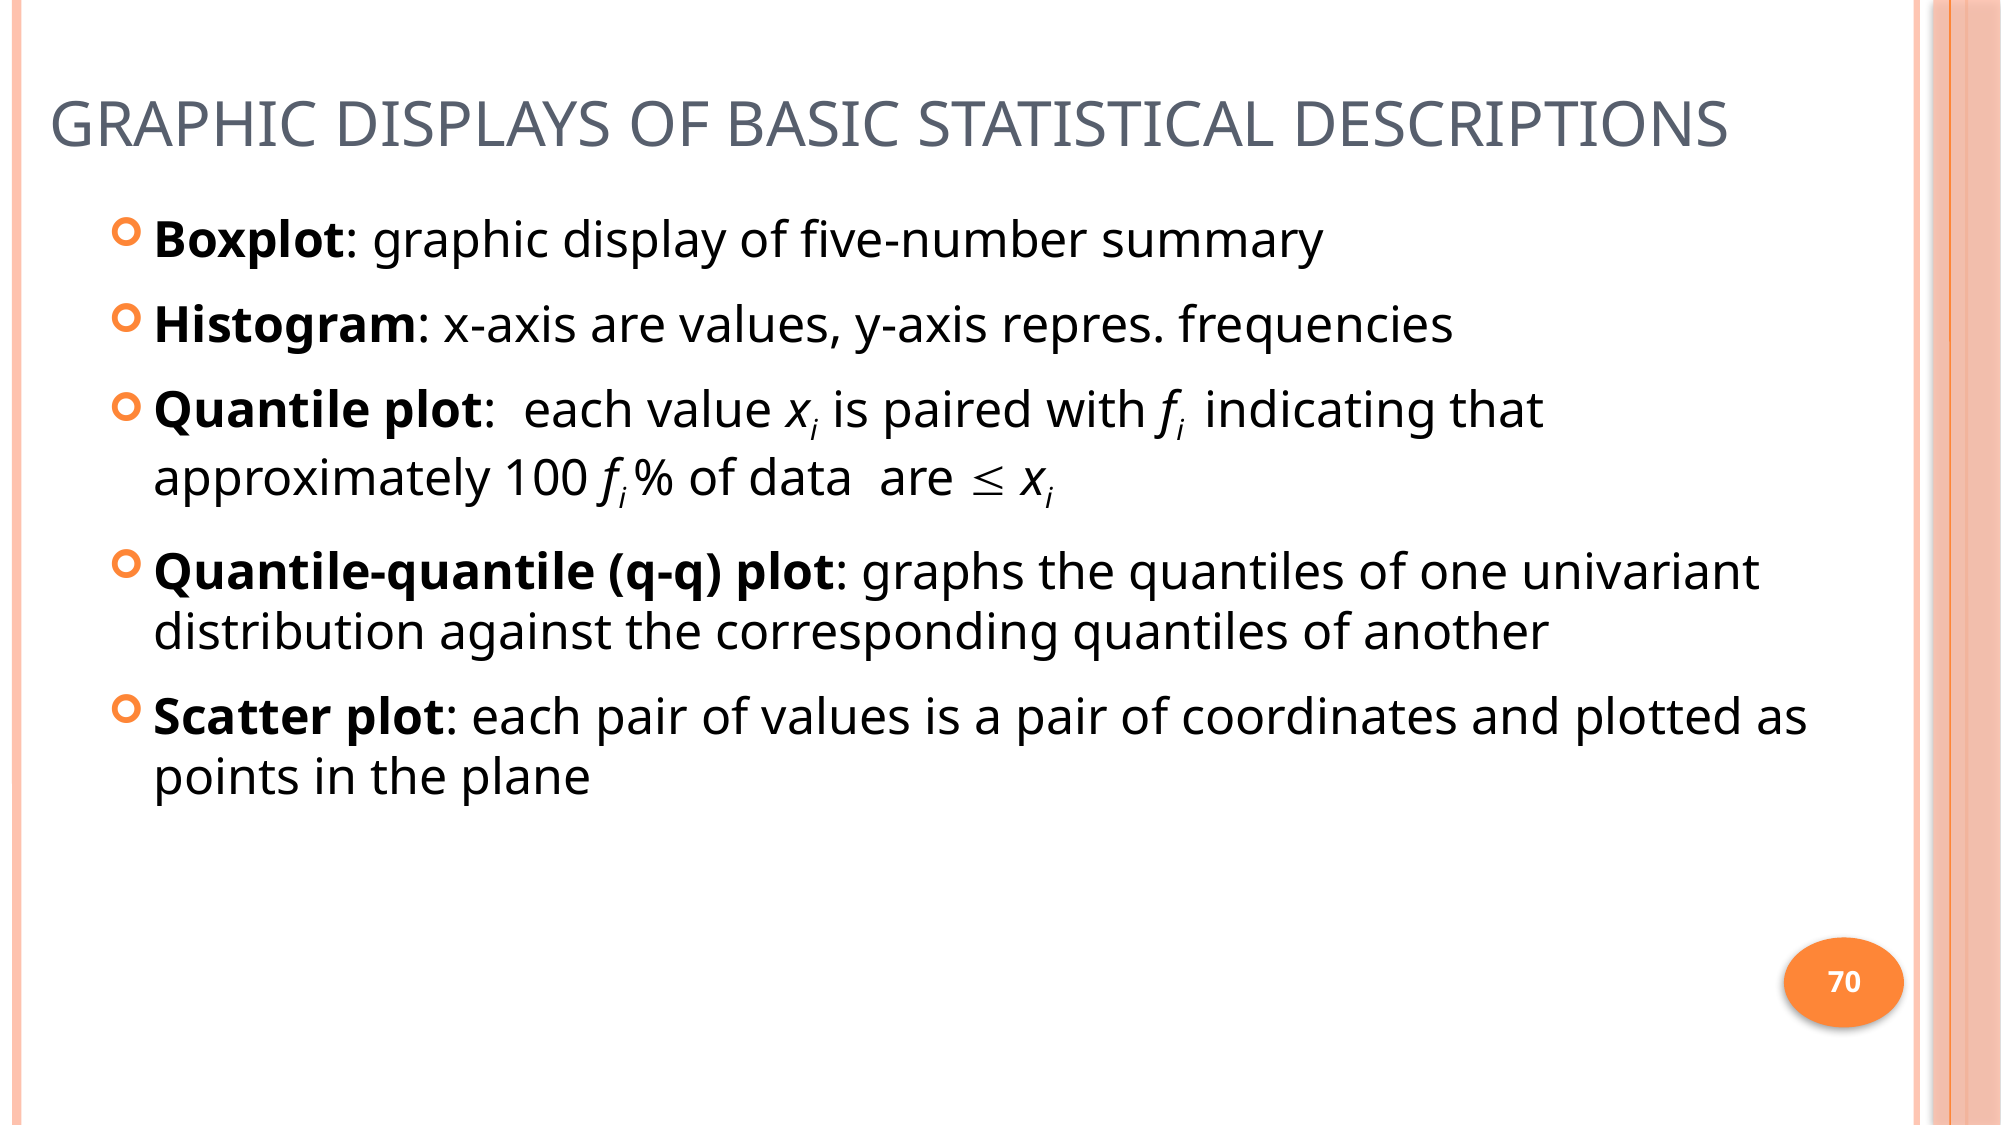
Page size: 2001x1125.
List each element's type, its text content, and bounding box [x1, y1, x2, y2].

title Graphic Displays of Basic Statistical Descriptions [34, 41, 1907, 167]
list Boxplot: graphic display of five-number summary Histogram: x-axis are values, y-axis repres. frequencies Quantile plot: each value xi is paired with fi indicating that approximately 100 fi % of data are  xi Quantile-quantile (q-q) plot: graphs the quantiles of one univariant distribution against the corresponding quantiles of another Scatter plot: each pair of values is a pair of coordinates and plotted as points in the plane [93, 200, 1907, 1084]
slide_number 70 [1777, 940, 1912, 1027]
